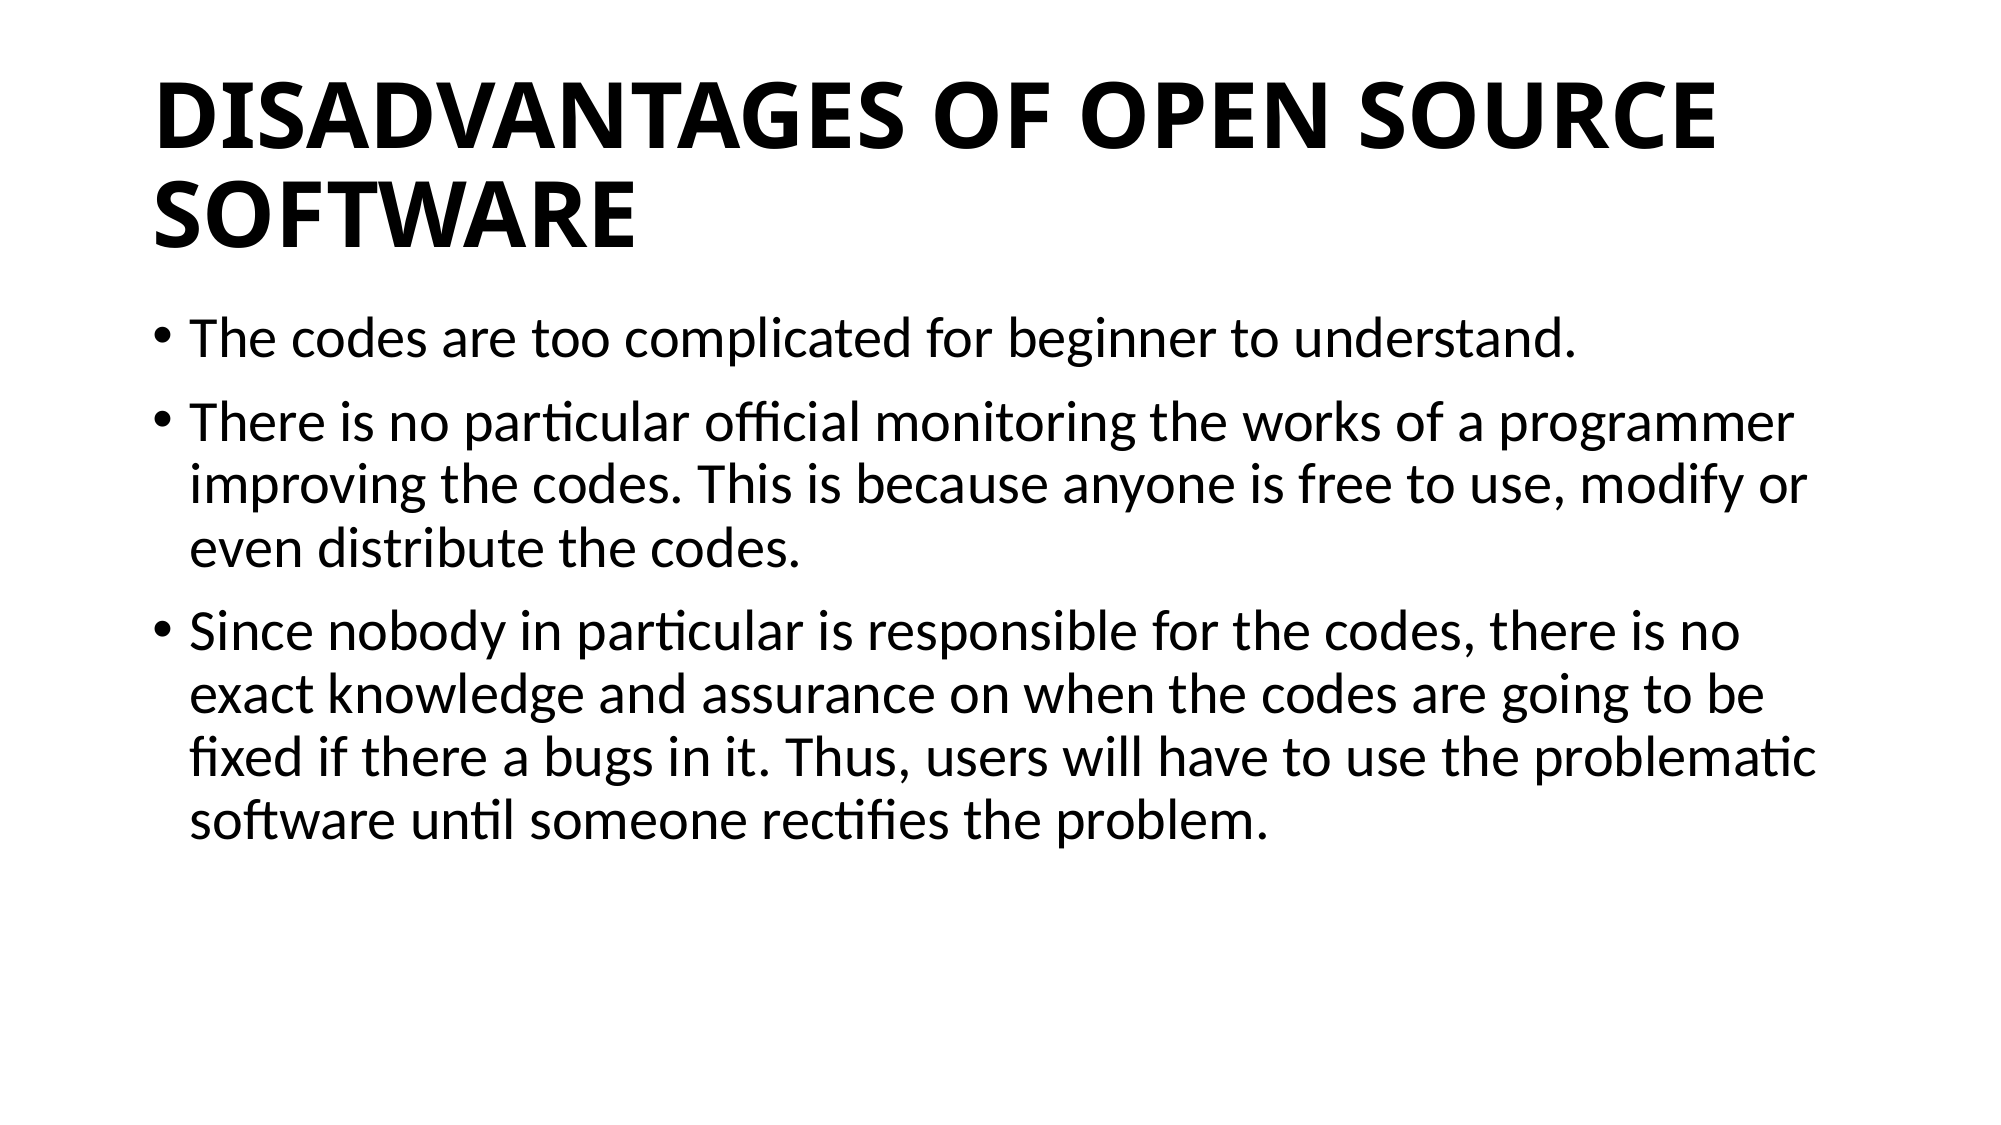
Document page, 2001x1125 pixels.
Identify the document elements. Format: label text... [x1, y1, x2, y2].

list The codes are too complicated for beginner to understand. There is no particular official monitoring the works of a programmer improving the codes. This is because anyone is free to use, modify or even distribute the codes. Since nobody in particular is responsible for the codes, there is no exact knowledge and assurance on when the codes are going to be fixed if there a bugs in it. Thus, users will have to use the problematic software until someone rectifies the problem. [137, 299, 1863, 1014]
title DISADVANTAGES OF OPEN SOURCE SOFTWARE [137, 59, 1863, 278]
